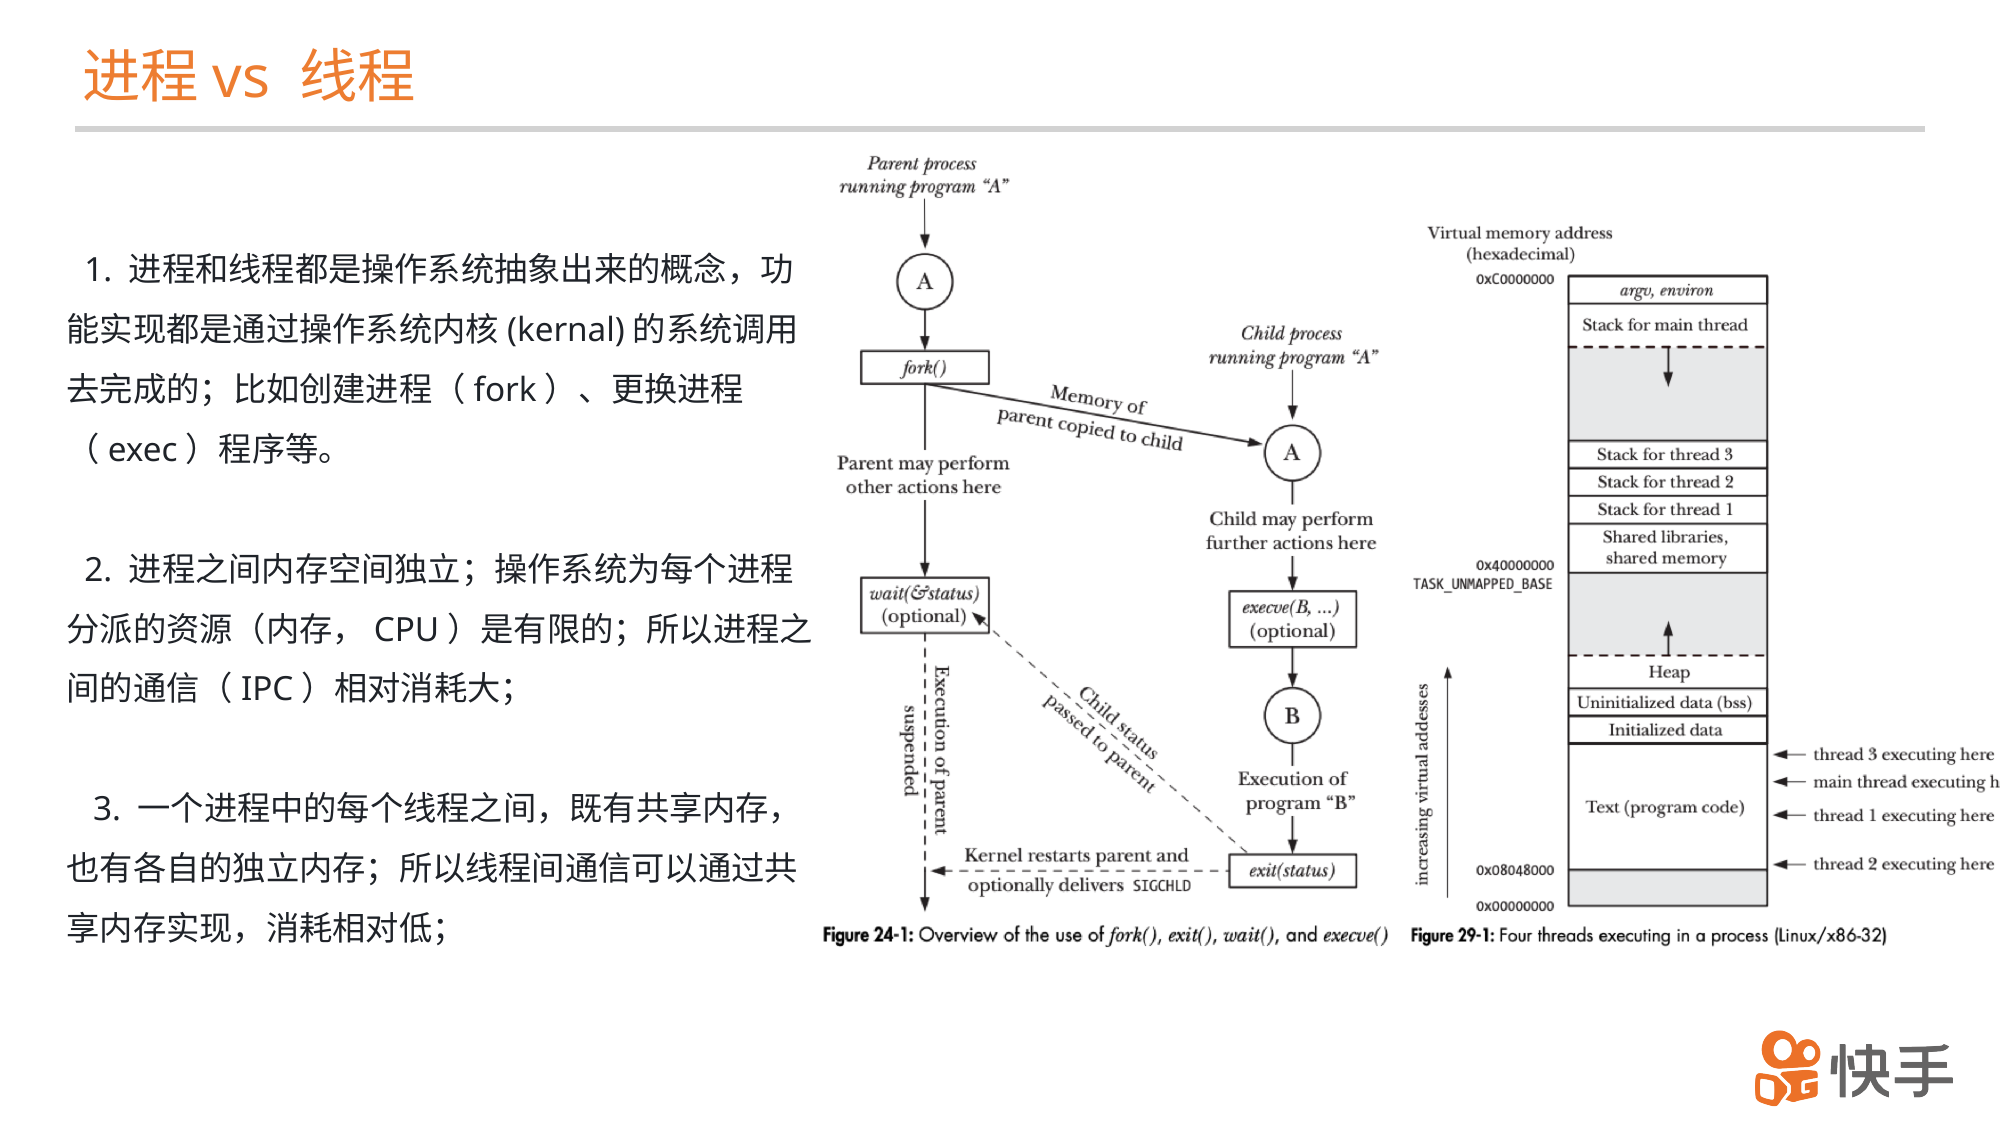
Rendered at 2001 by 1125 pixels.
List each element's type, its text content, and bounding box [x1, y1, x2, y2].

text_box 1. 进程和线程都是操作系统抽象出来的概念，功能实现都是通过操作系统内核(kernal)的系统调用去完成的；比如创建进程（fork）、更换进程（exec）程序等。 2. 进程之间内存空间独立；操作系统为每个进程分派的资源（内存，CPU）是有限的；所以进程之间的通信（IPC）相对消耗大； 3. 一个进程中的每个线程之间，既有共享内存，也有各自的独立内存；所以线程间通信可以通过共享内存实现，消耗相对低； [59, 221, 812, 955]
picture [1713, 971, 2000, 1125]
picture [812, 134, 2000, 965]
text_box 进程vs 线程 [74, 32, 1029, 117]
